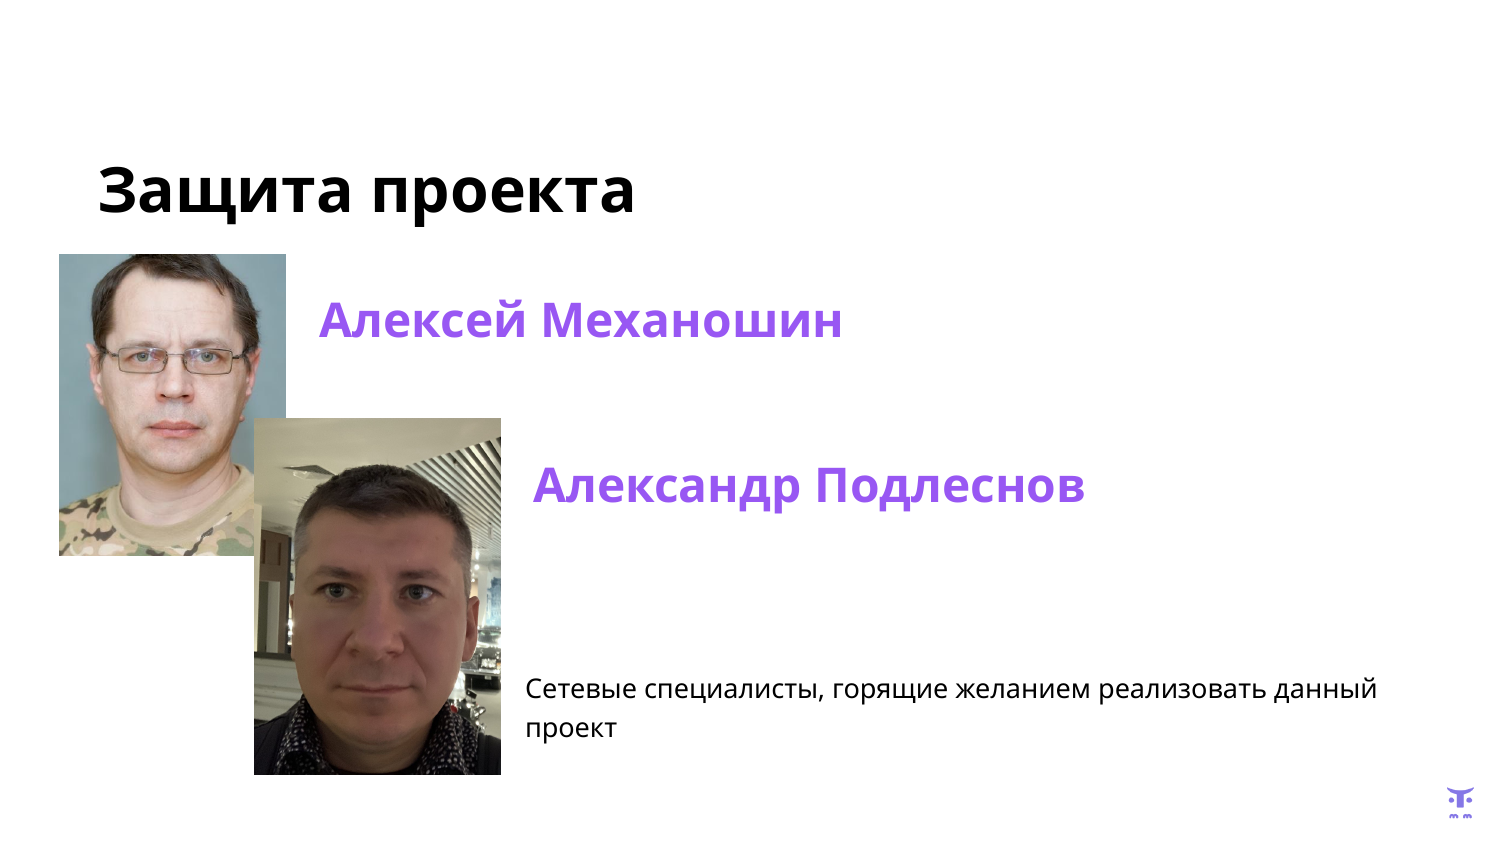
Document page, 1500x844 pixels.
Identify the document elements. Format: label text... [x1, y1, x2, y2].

title Защита проекта [82, 134, 1486, 240]
picture [0, 0, 1500, 844]
text_box Алексей Механошин [304, 286, 912, 349]
text_box Сетевые специалисты, горящие желанием реализовать данный проект [510, 650, 1457, 720]
text_box Александр Подлеснов [518, 450, 1126, 513]
